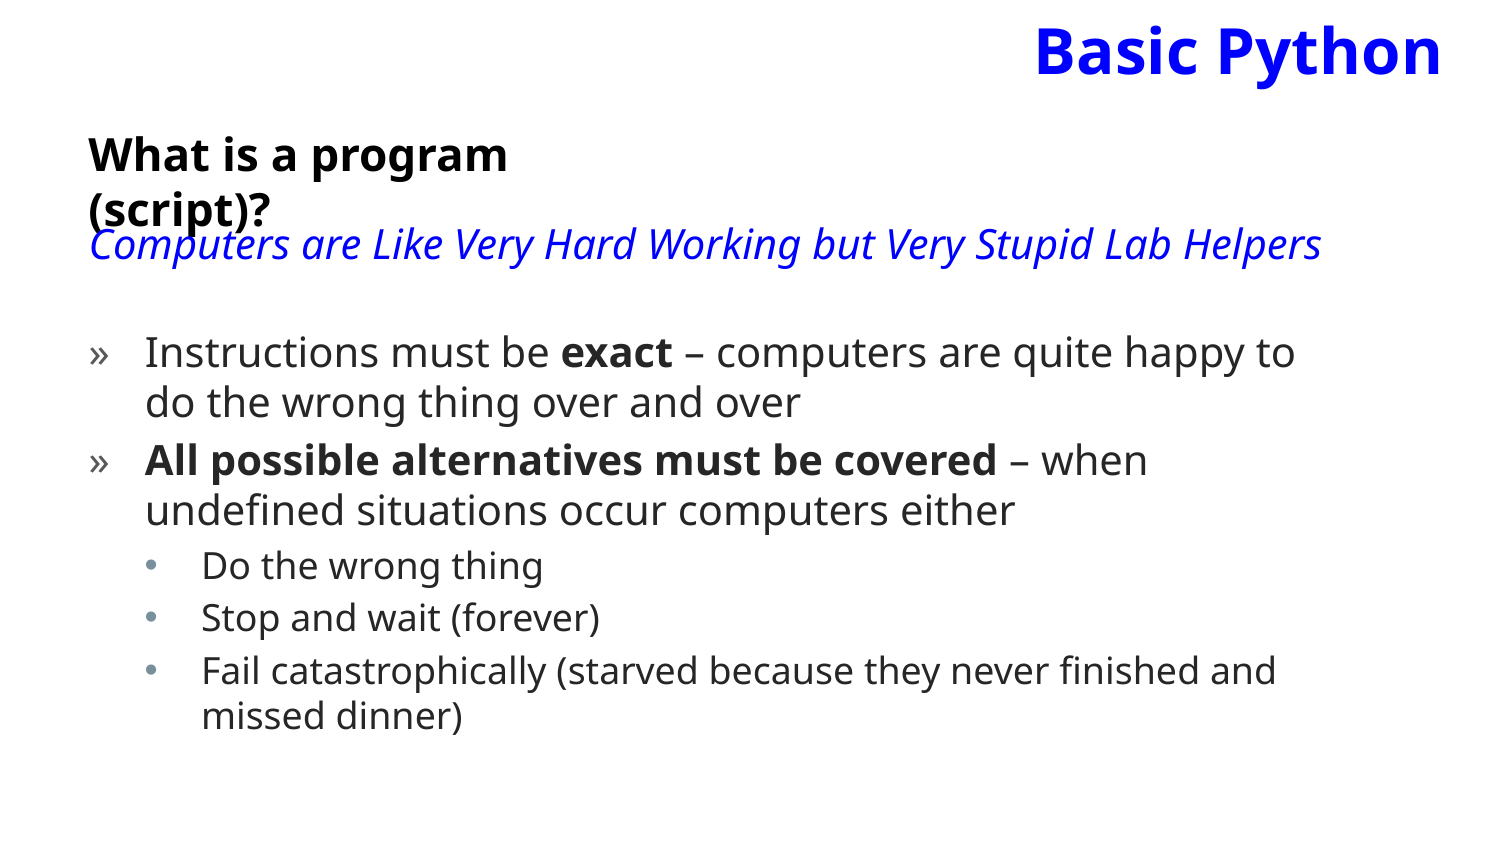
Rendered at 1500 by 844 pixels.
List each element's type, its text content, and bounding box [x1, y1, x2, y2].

text_box What is a program (script)? [73, 117, 714, 197]
list Basic Python [1018, 8, 1494, 106]
text_box Computers are Like Very Hard Working but Very Stupid Lab Helpers Instructions must be exact – computers are quite happy to do the wrong thing over and over All possible alternatives must be covered – when undefined situations occur computers either Do the wrong thing Stop and wait (forever) Fail catastrophically (starved because they never finished and missed dinner) [73, 209, 1364, 695]
